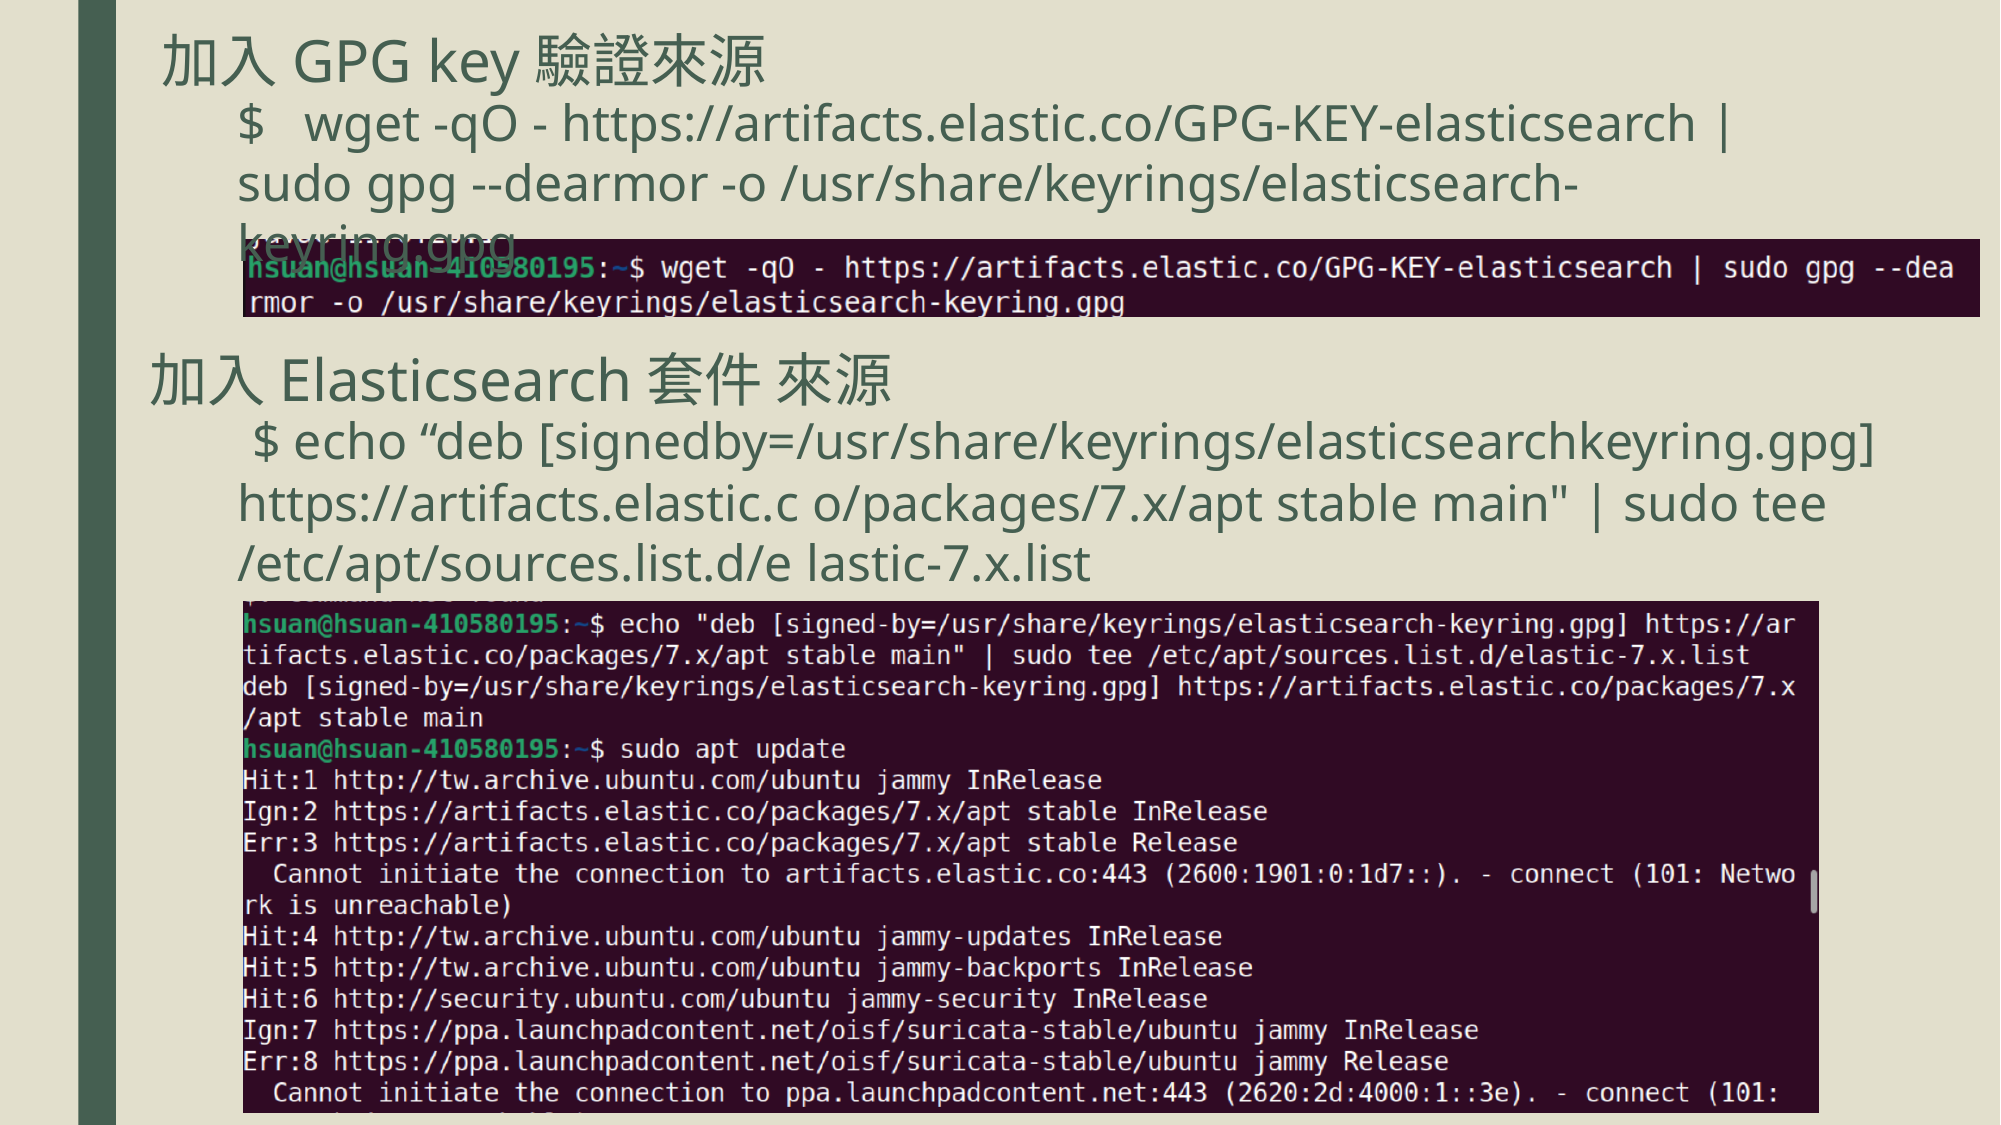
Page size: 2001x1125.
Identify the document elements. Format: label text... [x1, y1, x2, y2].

text_box $ wget -qO - https://artifacts.elastic.co/GPG-KEY-elasticsearch | sudo gpg --dearmor -o /usr/share/keyrings/elasticsearch-keyring.gpg [222, 84, 1801, 279]
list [243, 239, 1980, 317]
text_box 加入Elasticsearch套件 來源 [134, 335, 1801, 420]
picture [243, 601, 1819, 1113]
title 加入GPG key驗證來源 [120, 25, 1695, 112]
text_box $ echo “deb [signedby=/usr/share/keyrings/elasticsearchkeyring.gpg] https://artifacts.elastic.c o/packages/7.x/apt stable main" | sudo tee /etc/apt/sources.list.d/e lastic-7.x.list [222, 394, 2000, 599]
